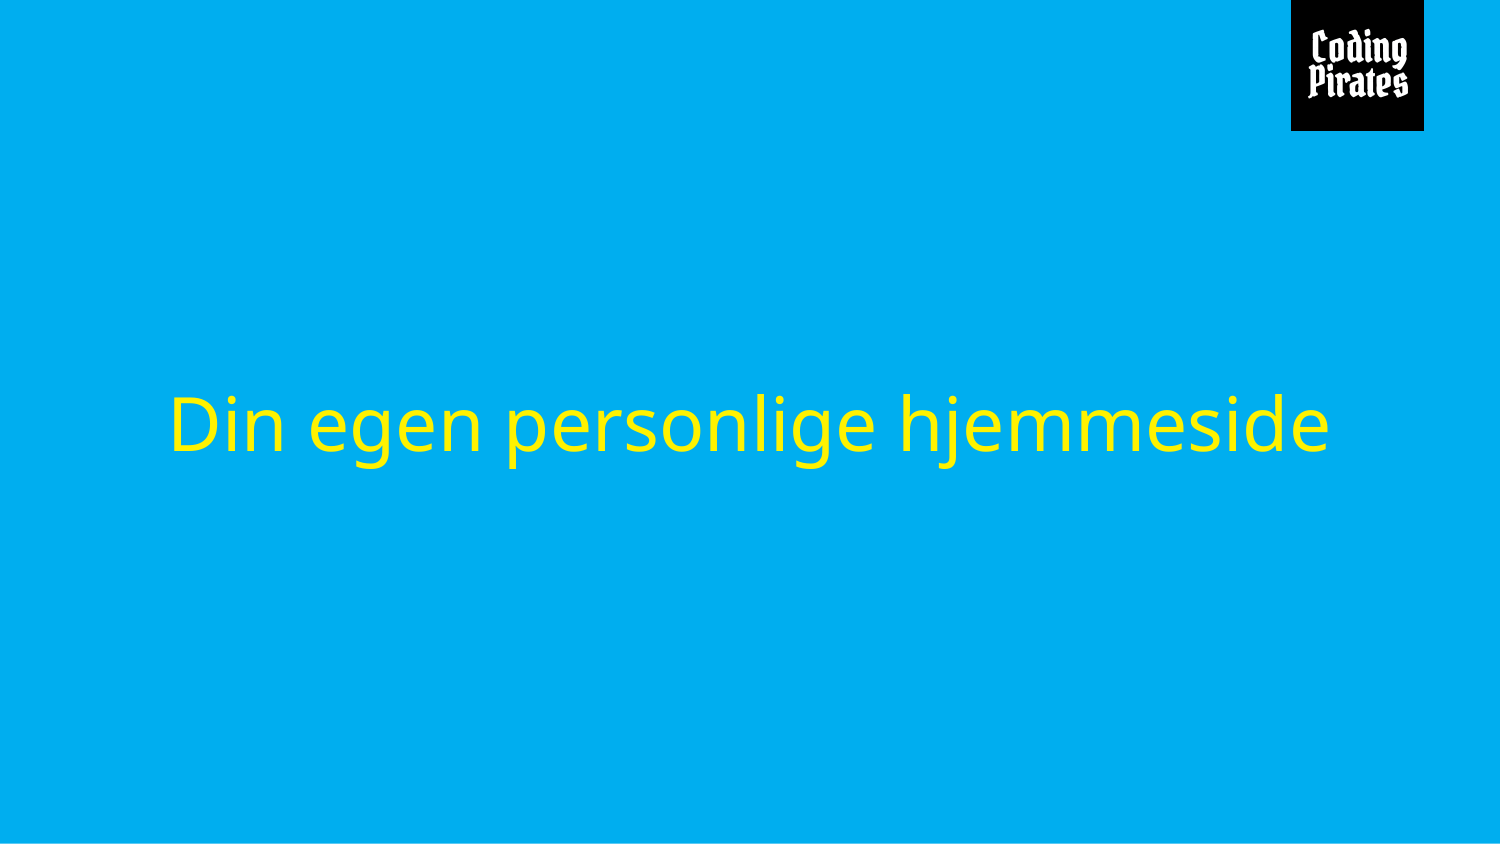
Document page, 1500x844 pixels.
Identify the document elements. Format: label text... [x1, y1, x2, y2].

picture [1292, 0, 1423, 130]
title Din egen personlige hjemmeside [51, 352, 1449, 491]
